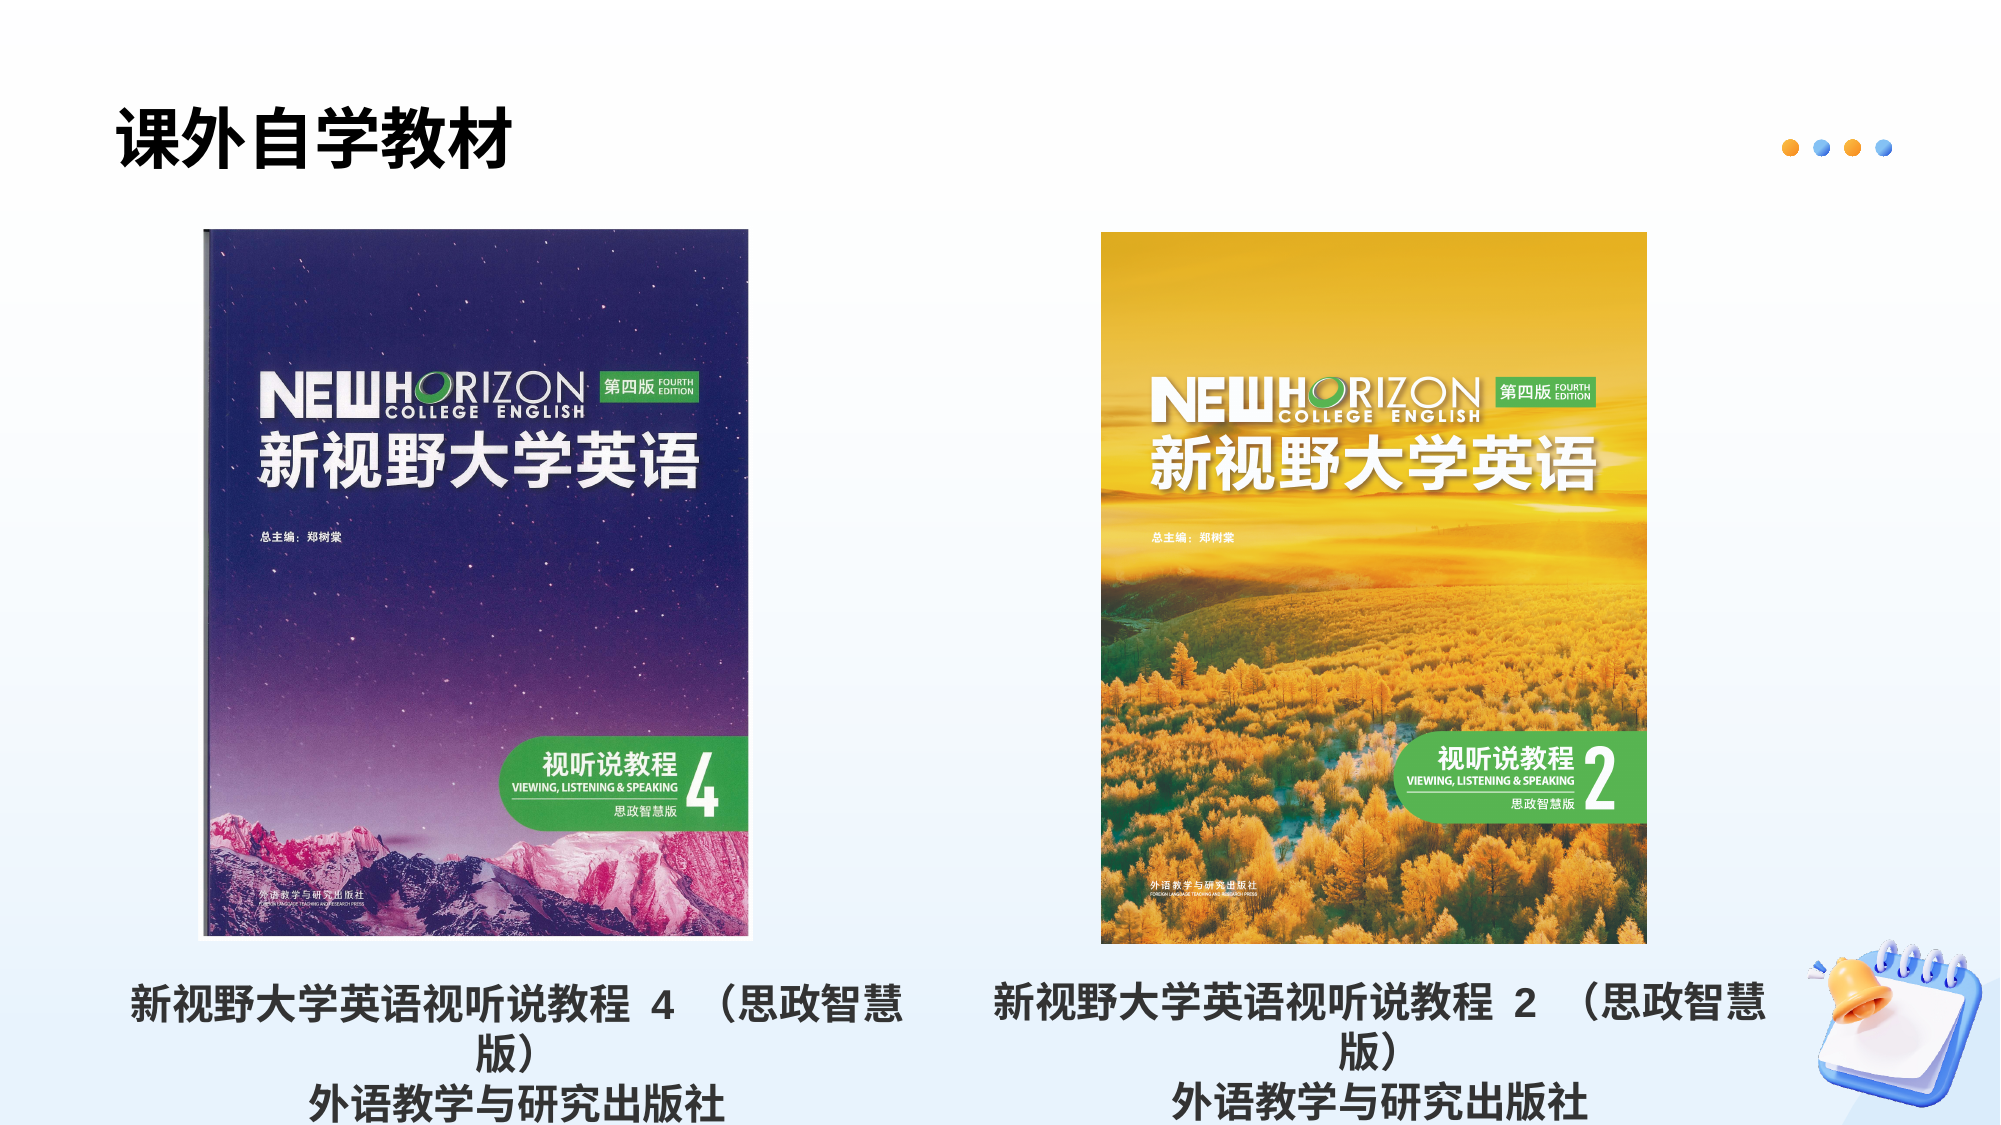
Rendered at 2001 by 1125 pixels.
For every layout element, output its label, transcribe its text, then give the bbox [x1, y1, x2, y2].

title 课外自学教材 [114, 59, 1886, 178]
picture [1798, 934, 1987, 1112]
text_box 新视野大学英语视听说教程 2 （思政智慧版） 外语教学与研究出版社 [941, 968, 1819, 1125]
picture [117, 225, 834, 940]
picture [1101, 232, 1647, 944]
text_box 新视野大学英语视听说教程 4 （思政智慧版） 外语教学与研究出版社 [79, 970, 956, 1125]
